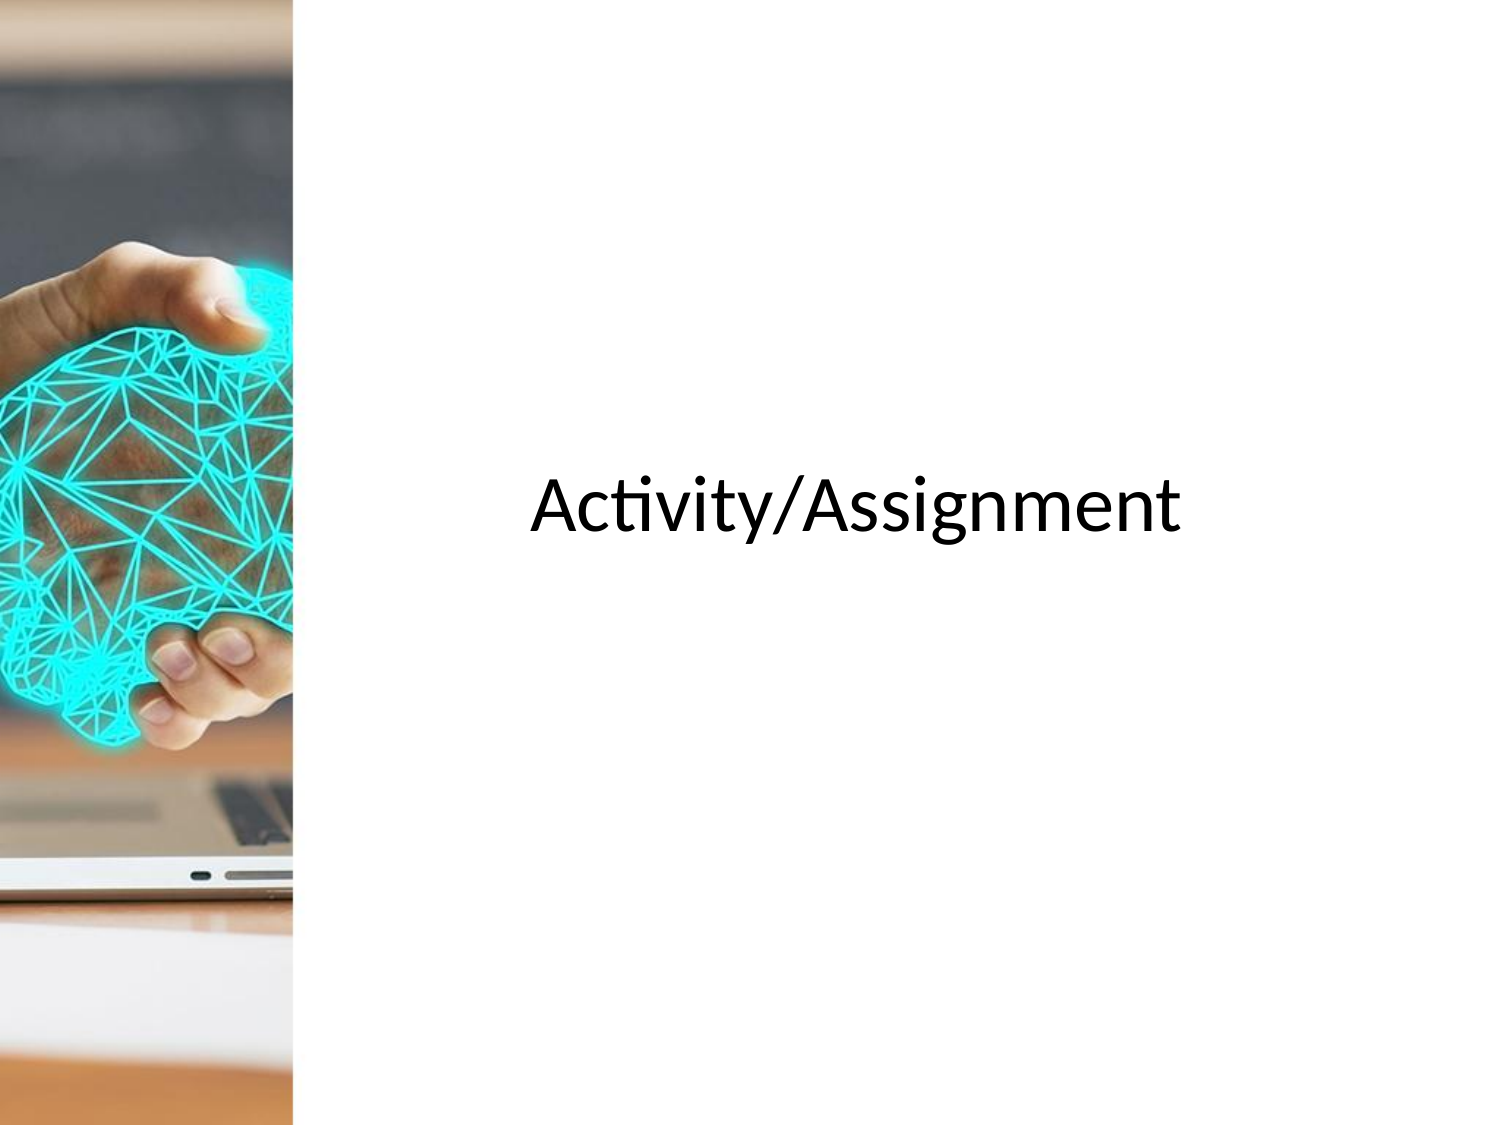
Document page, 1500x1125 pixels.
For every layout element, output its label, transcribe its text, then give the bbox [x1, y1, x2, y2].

title Activity/Assignment [528, 404, 1270, 594]
picture [0, 0, 1500, 1125]
